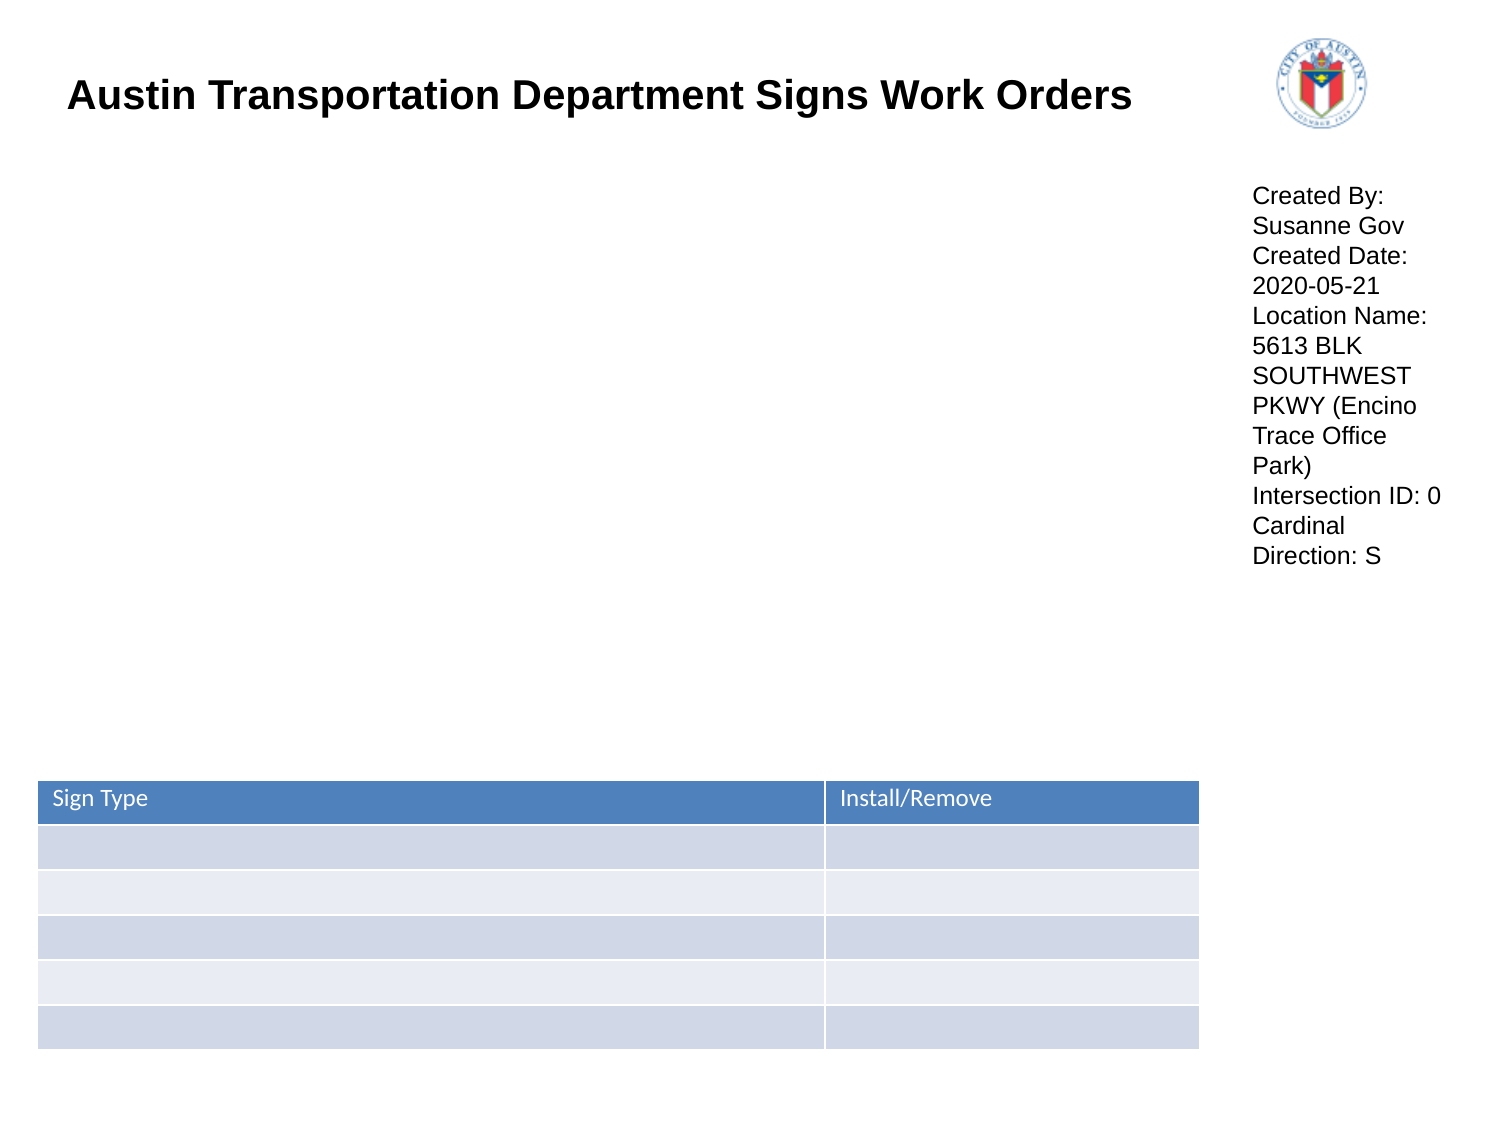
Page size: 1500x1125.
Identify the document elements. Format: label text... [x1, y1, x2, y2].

picture [1274, 37, 1369, 132]
table_cell [826, 1006, 1199, 1049]
table_cell [38, 871, 824, 914]
text_box Austin Transportation Department Signs Work Orders [51, 60, 1149, 125]
text_box Created By: Susanne Gov Created Date: 2020-05-21 Location Name: 5613 BLK SOUTHWEST PKWY (Encino Trace Office Park) Intersection ID: 0 Cardinal Direction: S [1237, 172, 1463, 577]
table_header Sign Type [38, 781, 824, 824]
table_cell [38, 1006, 824, 1049]
table_header Install/Remove [826, 781, 1199, 824]
table_cell [826, 916, 1199, 959]
table_cell [38, 826, 824, 869]
table_cell [826, 826, 1199, 869]
table_cell [38, 916, 824, 959]
table_cell [826, 961, 1199, 1004]
table_cell [826, 871, 1199, 914]
table_cell [38, 961, 824, 1004]
